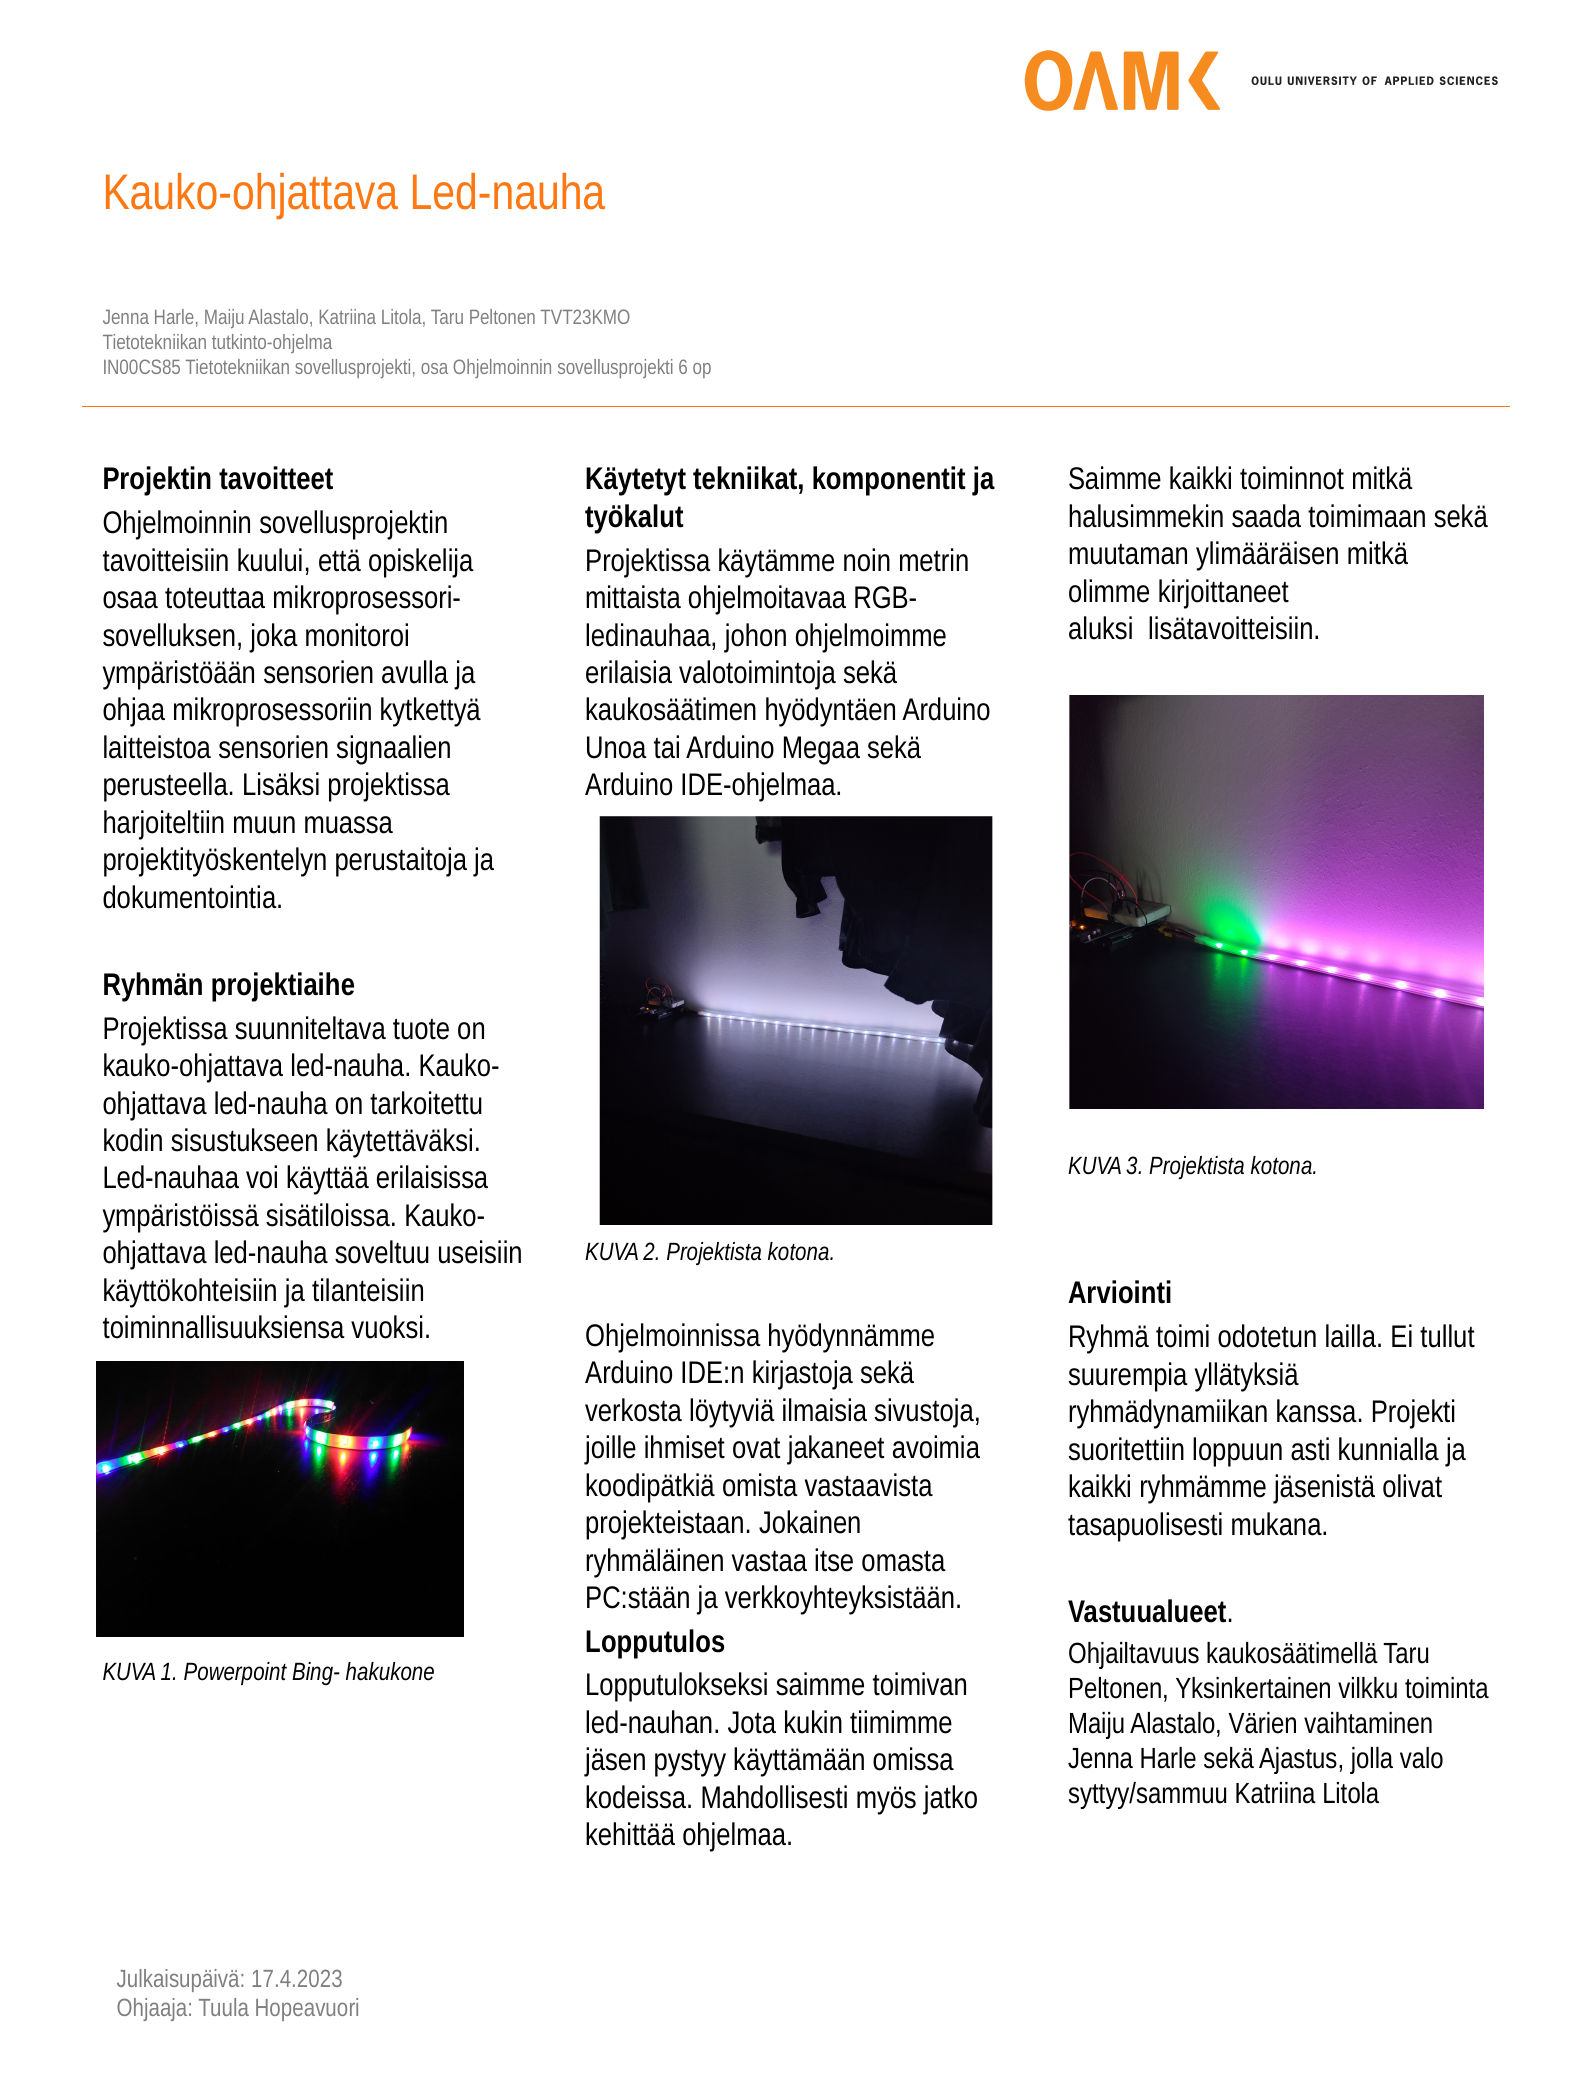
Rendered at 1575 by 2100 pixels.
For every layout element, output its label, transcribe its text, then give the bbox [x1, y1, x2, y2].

picture [591, 817, 1001, 1225]
text_box Julkaisupäivä: 17.4.2023 Ohjaaja: Tuula Hopeavuori [96, 1962, 1524, 2068]
picture [1024, 50, 1498, 111]
text_box Jenna Harle, Maiju Alastalo, Katriina Litola, Taru Peltonen TVT23KMO Tietotekniikan tutkinto-ohjelma IN00CS85 Tietotekniikan sovellusprojekti, osa Ohjelmoinnin sovellusprojekti 6 op [82, 303, 1510, 410]
picture [1069, 695, 1489, 1109]
list Projektin tavoitteet Ohjelmoinnin sovellusprojektin tavoitteisiin kuului, että opiskelija osaa toteuttaa mikroprosessori-sovelluksen, joka monitoroi ympäristöään sensorien avulla ja ohjaa mikroprosessoriin kytkettyä laitteistoa sensorien signaalien perusteella. Lisäksi projektissa harjoiteltiin muun muassa projektityöskentelyn perustaitoja ja dokumentointia. Ryhmän projektiaihe Projektissa suunniteltava tuote on kauko-ohjattava led-nauha. Kauko-ohjattava led-nauha on tarkoitettu kodin sisustukseen käytettäväksi. Led-nauhaa voi käyttää erilaisissa ympäristöissä sisätiloissa. Kauko-ohjattava led-nauha soveltuu useisiin käyttökohteisiin ja tilanteisiin toiminnallisuuksiensa vuoksi. KUVA 1. Powerpoint Bing- hakukone [82, 448, 544, 1852]
list Käytetyt tekniikat, komponentit ja työkalut Projektissa käytämme noin metrin mittaista ohjelmoitavaa RGB-ledinauhaa, johon ohjelmoimme erilaisia valotoimintoja sekä kaukosäätimen hyödyntäen Arduino Unoa tai Arduino Megaa sekä Arduino IDE-ohjelmaa. KUVA 2. Projektista kotona. Ohjelmoinnissa hyödynnämme Arduino IDE:n kirjastoja sekä verkosta löytyviä ilmaisia sivustoja, joille ihmiset ovat jakaneet avoimia koodipätkiä omista vastaavista projekteistaan. Jokainen ryhmäläinen vastaa itse omasta PC:stään ja verkkoyhteyksistään. Lopputulos Lopputulokseksi saimme toimivan led-nauhan. Jota kukin tiimimme jäsen pystyy käyttämään omissa kodeissa. Mahdollisesti myös jatko kehittää ohjelmaa. [565, 448, 1027, 1852]
list Saimme kaikki toiminnot mitkä halusimmekin saada toimimaan sekä muutaman ylimääräisen mitkä olimme kirjoittaneet aluksi lisätavoitteisiin. KUVA 3. Projektista kotona. Arviointi Ryhmä toimi odotetun lailla. Ei tullut suurempia yllätyksiä ryhmädynamiikan kanssa. Projekti suoritettiin loppuun asti kunnialla ja kaikki ryhmämme jäsenistä olivat tasapuolisesti mukana. Vastuualueet. Ohjailtavuus kaukosäätimellä Taru Peltonen, Yksinkertainen vilkku toiminta Maiju Alastalo, Värien vaihtaminen Jenna Harle sekä Ajastus, jolla valo syttyy/sammuu Katriina Litola [1048, 448, 1510, 1852]
text_box Kauko-ohjattava Led-nauha [82, 149, 1510, 280]
picture [96, 1361, 464, 1637]
